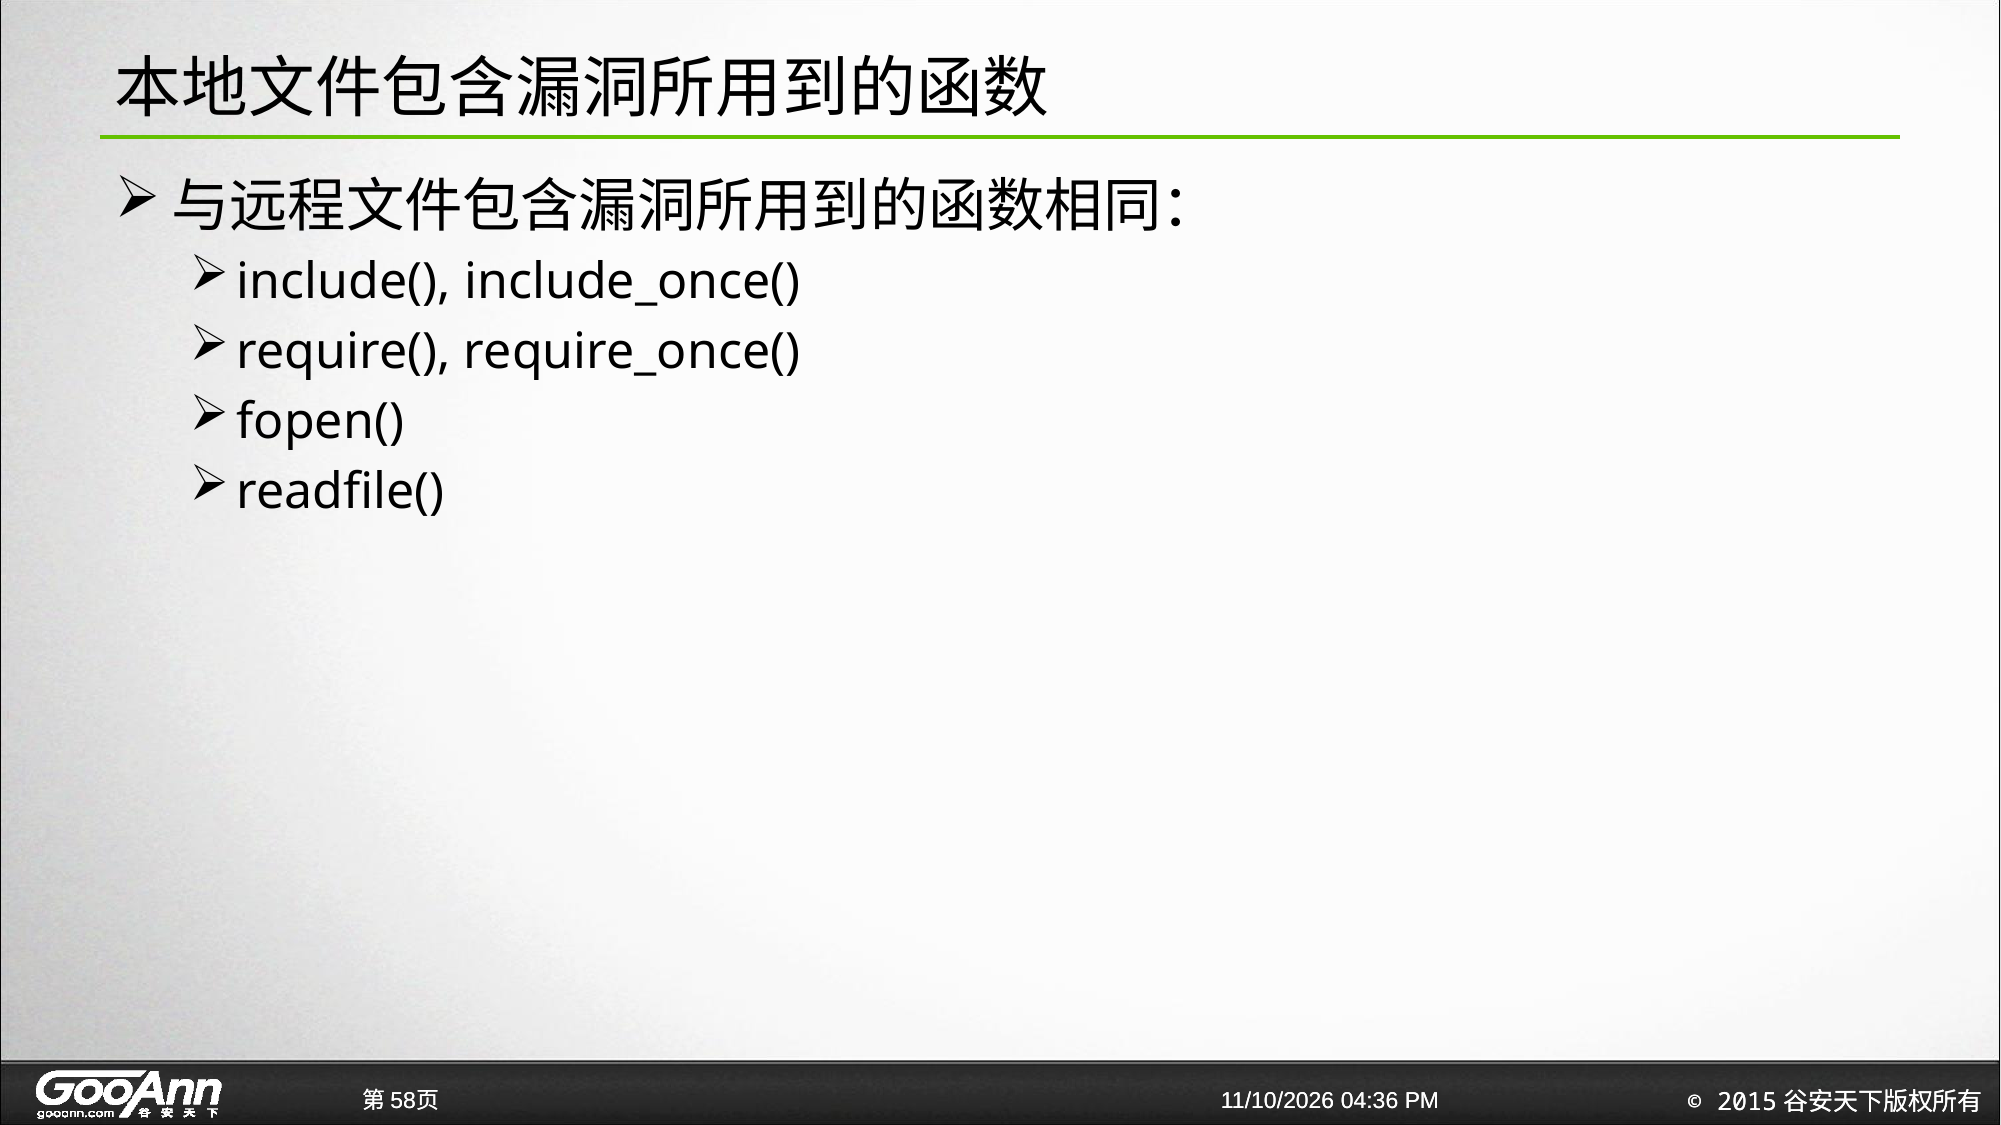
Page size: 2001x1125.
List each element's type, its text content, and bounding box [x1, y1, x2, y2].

picture [0, 0, 2001, 1125]
title 本地文件包含漏洞所用到的函数 [99, 45, 1900, 126]
list 与远程文件包含漏洞所用到的函数相同： include(), include_once() require(), require_once() fopen() readfile() [99, 160, 1900, 1005]
